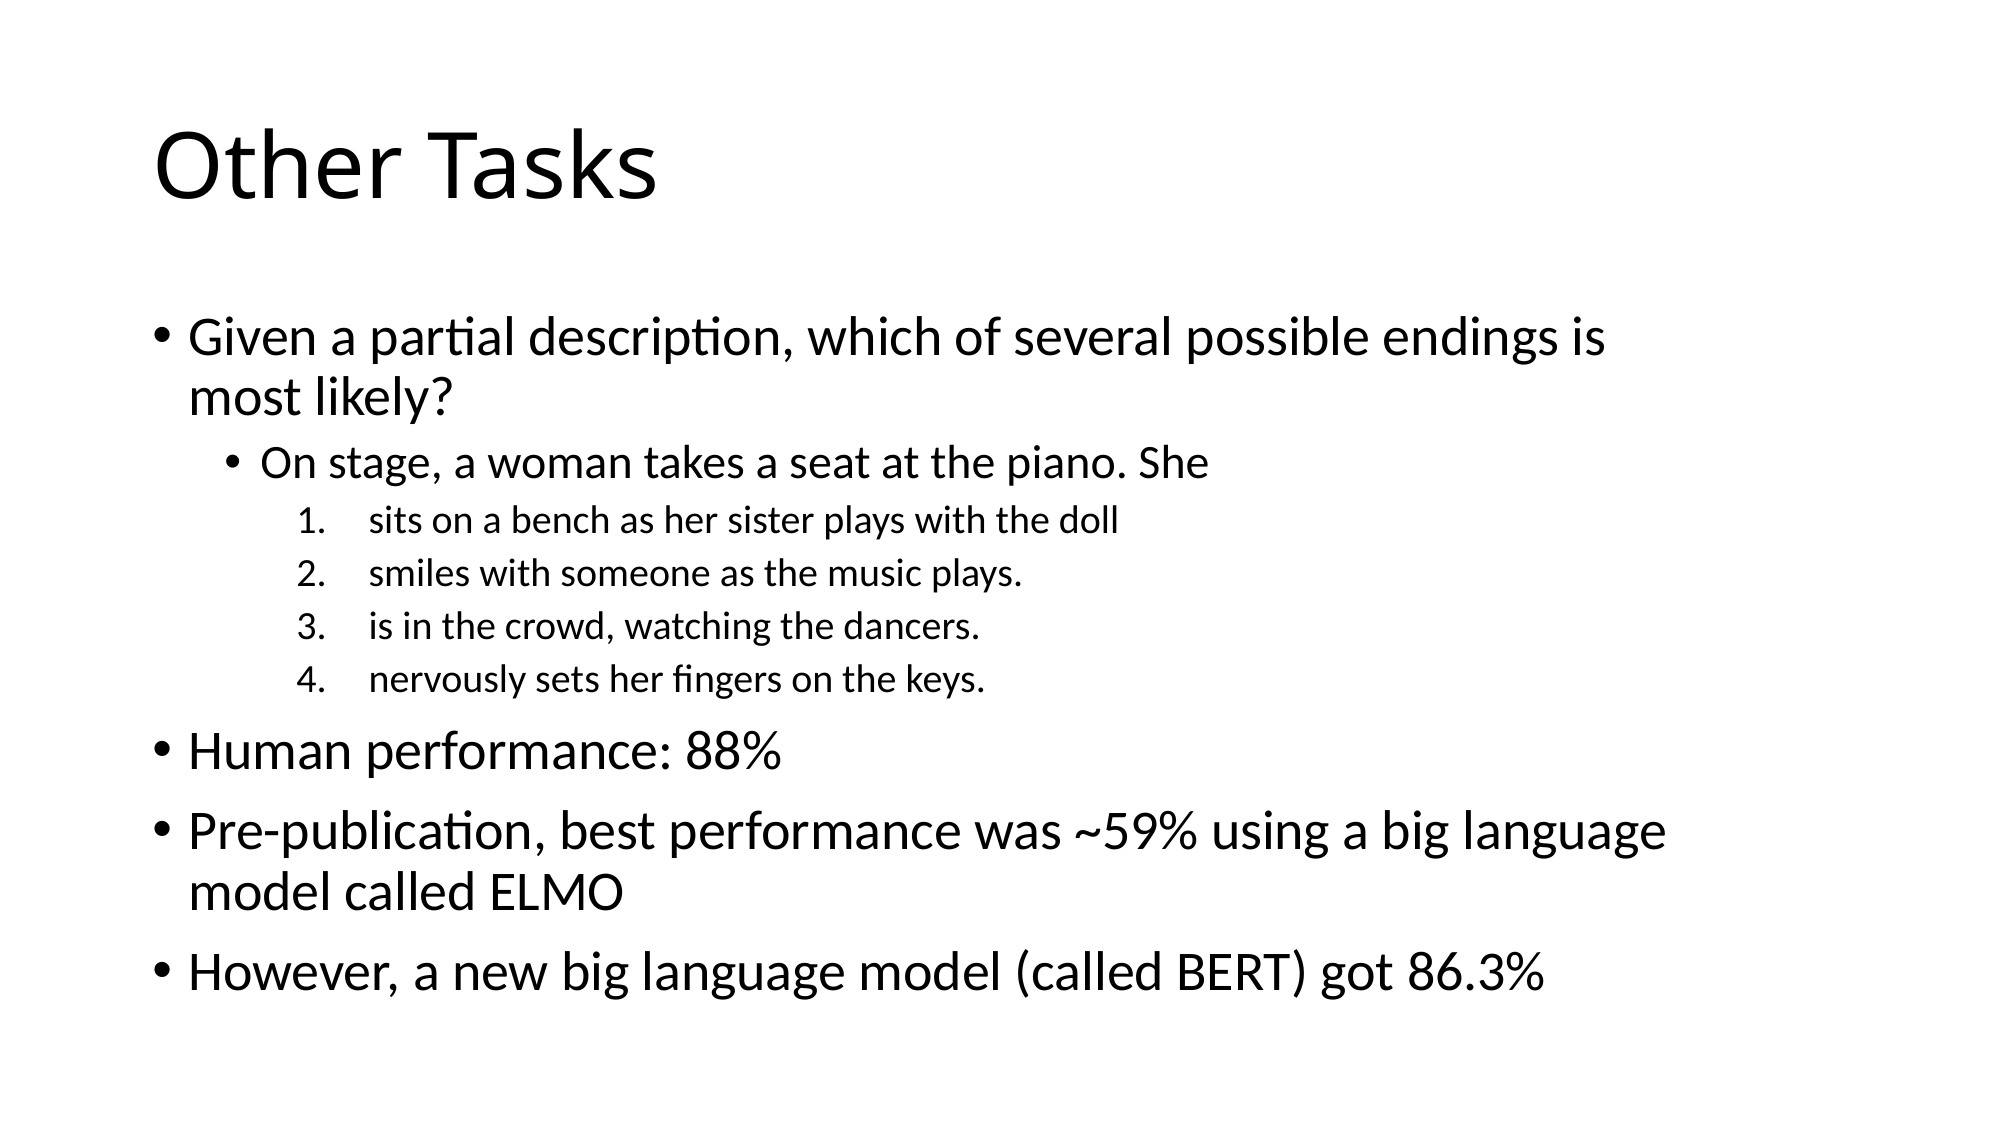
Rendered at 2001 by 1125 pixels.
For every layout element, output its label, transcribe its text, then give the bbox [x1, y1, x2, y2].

title Other Tasks [137, 59, 1863, 278]
list Given a partial description, which of several possible endings is most likely? On stage, a woman takes a seat at the piano. She sits on a bench as her sister plays with the doll smiles with someone as the music plays. is in the crowd, watching the dancers. nervously sets her fingers on the keys. Human performance: 88% Pre-publication, best performance was ~59% using a big language model called ELMO However, a new big language model (called BERT) got 86.3% [137, 299, 1724, 1014]
